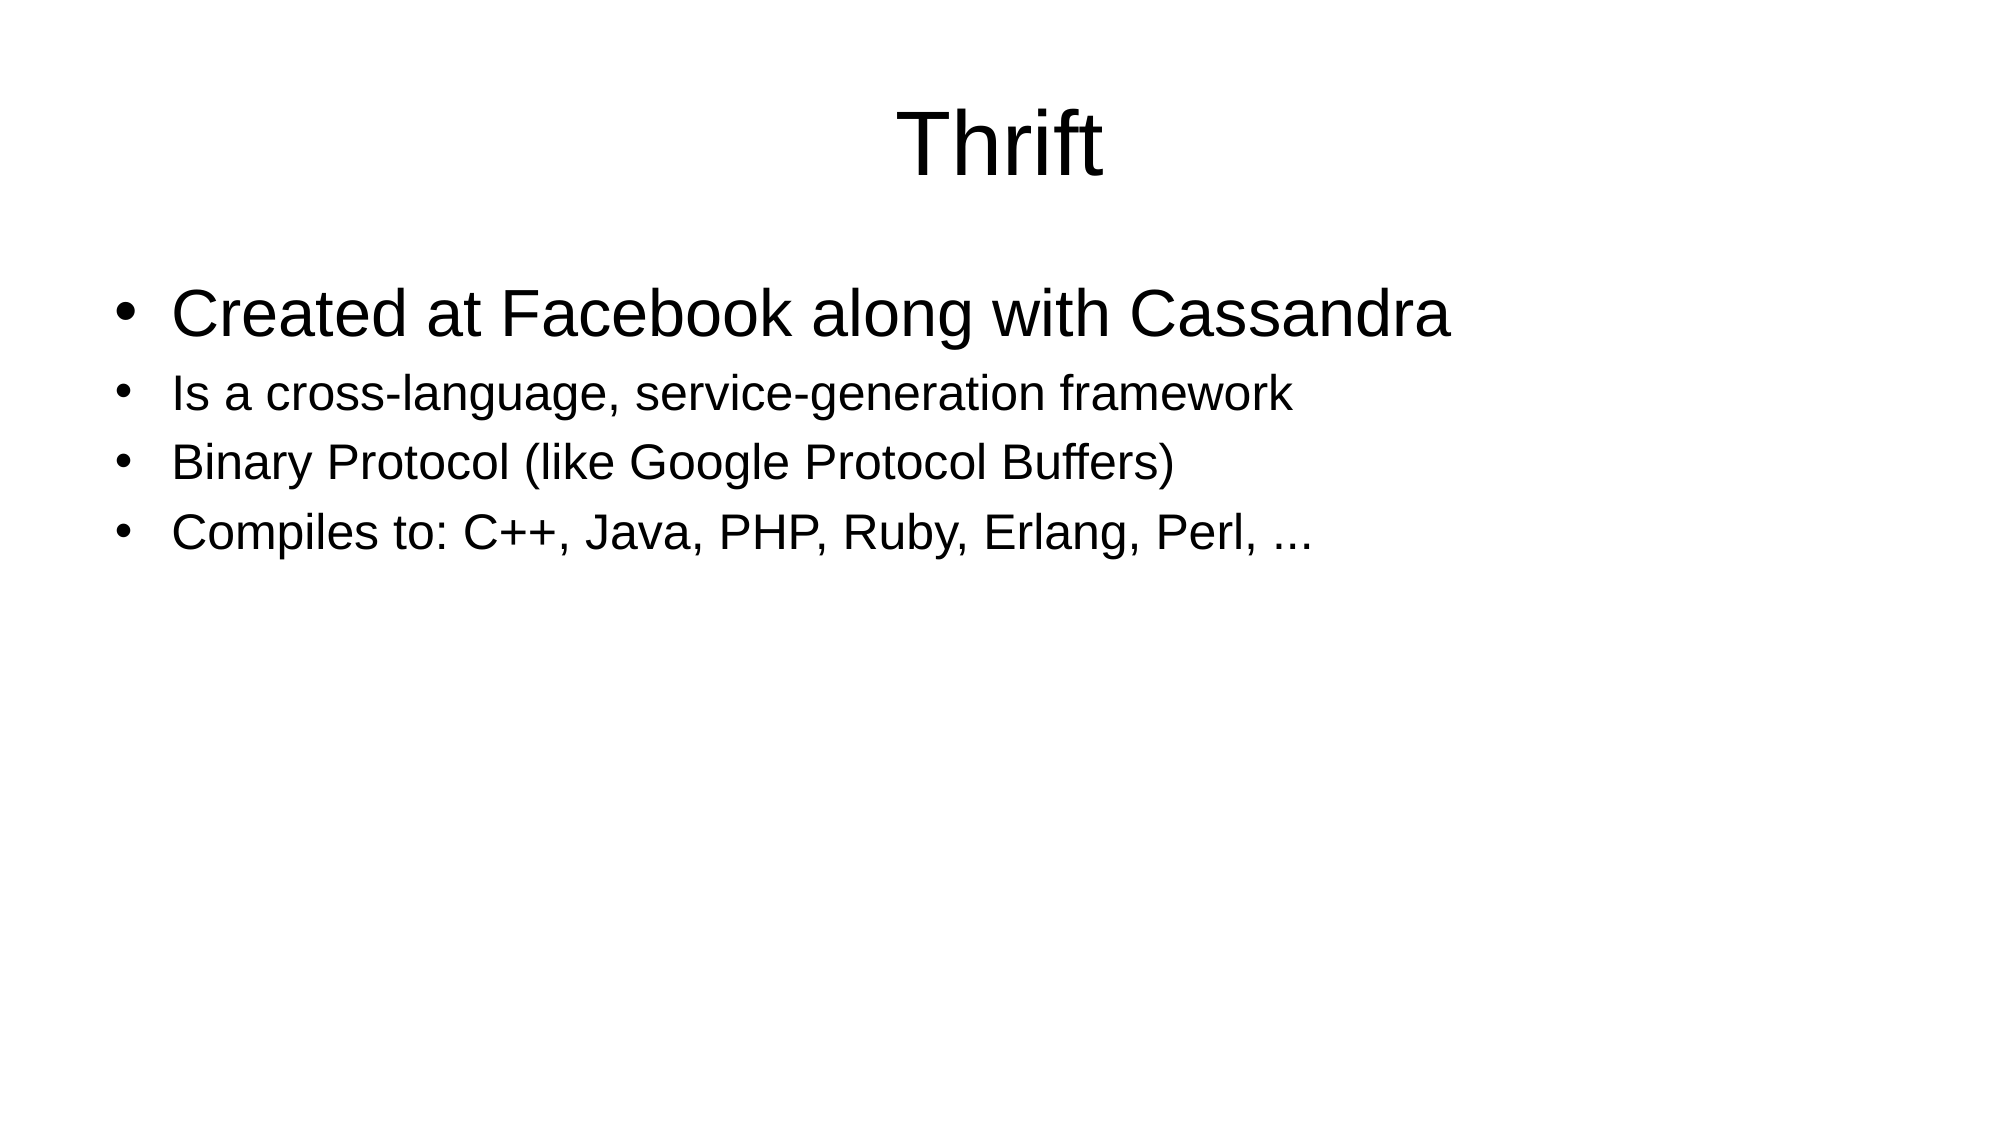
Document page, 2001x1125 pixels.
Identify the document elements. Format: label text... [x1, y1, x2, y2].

list Created at Facebook along with Cassandra Is a cross-language, service-generation framework Binary Protocol (like Google Protocol Buffers) Compiles to: C++, Java, PHP, Ruby, Erlang, Perl, ... [99, 262, 1900, 1005]
title Thrift [99, 45, 1900, 233]
